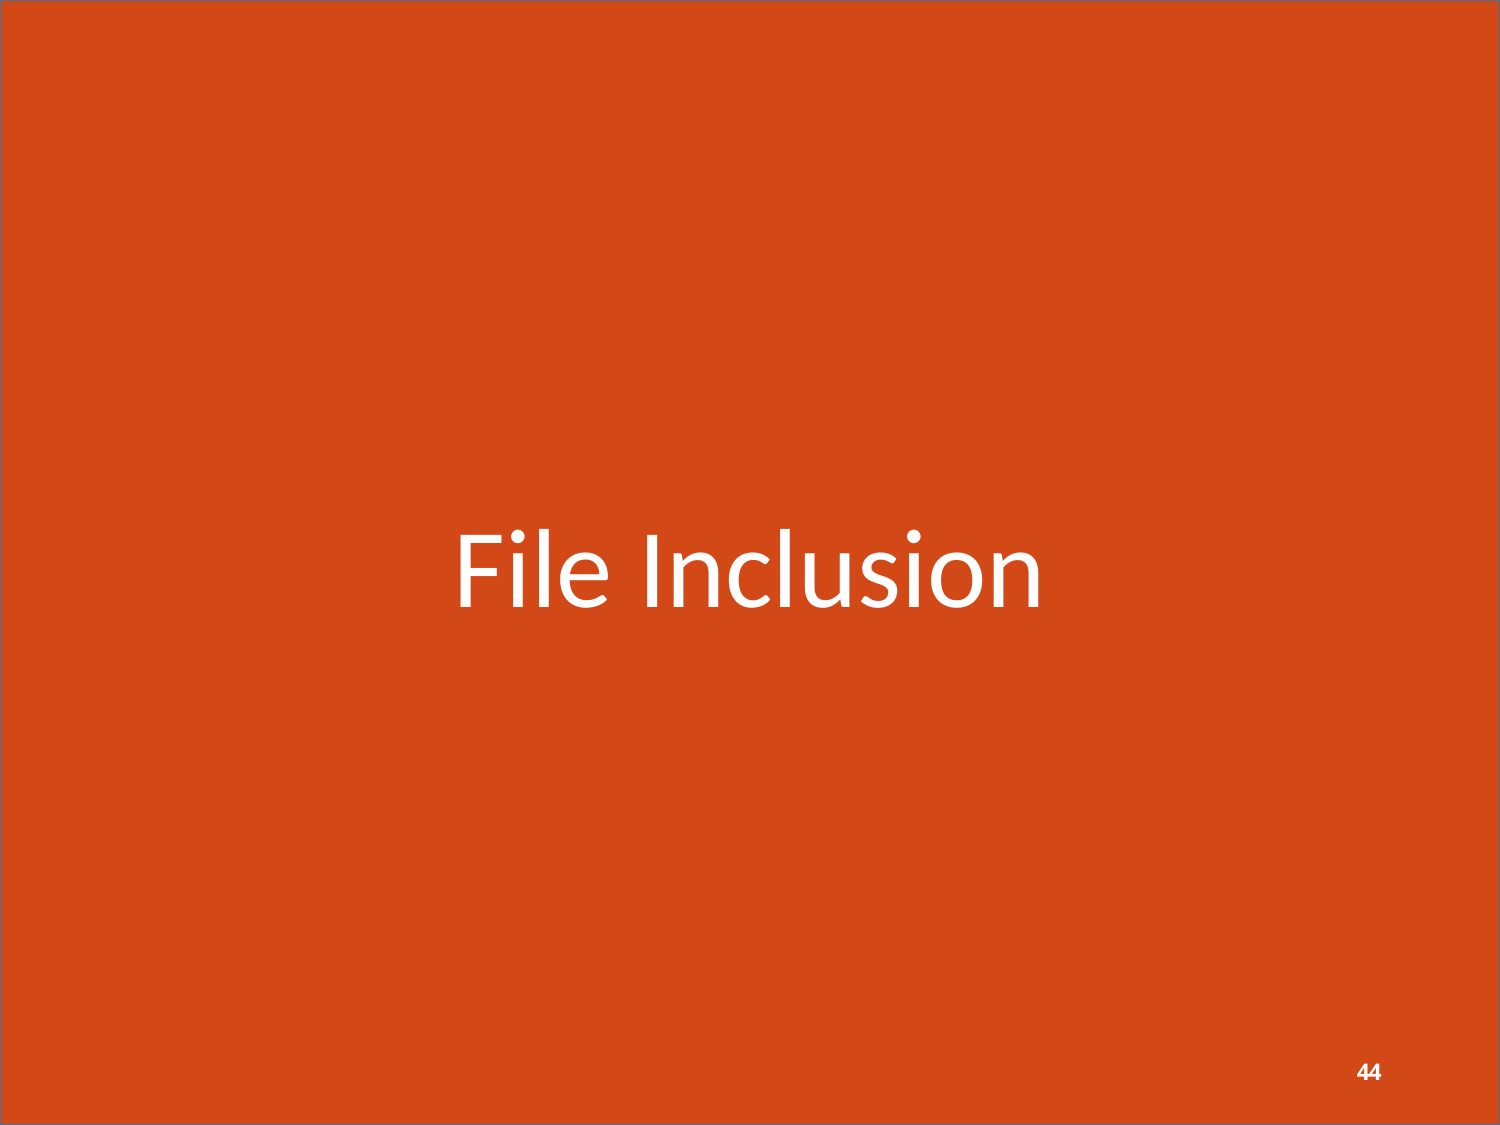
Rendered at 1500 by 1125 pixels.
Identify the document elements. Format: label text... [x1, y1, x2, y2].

slide_number 44 [1059, 1042, 1397, 1103]
text_box File Inclusion [0, 0, 1500, 1125]
